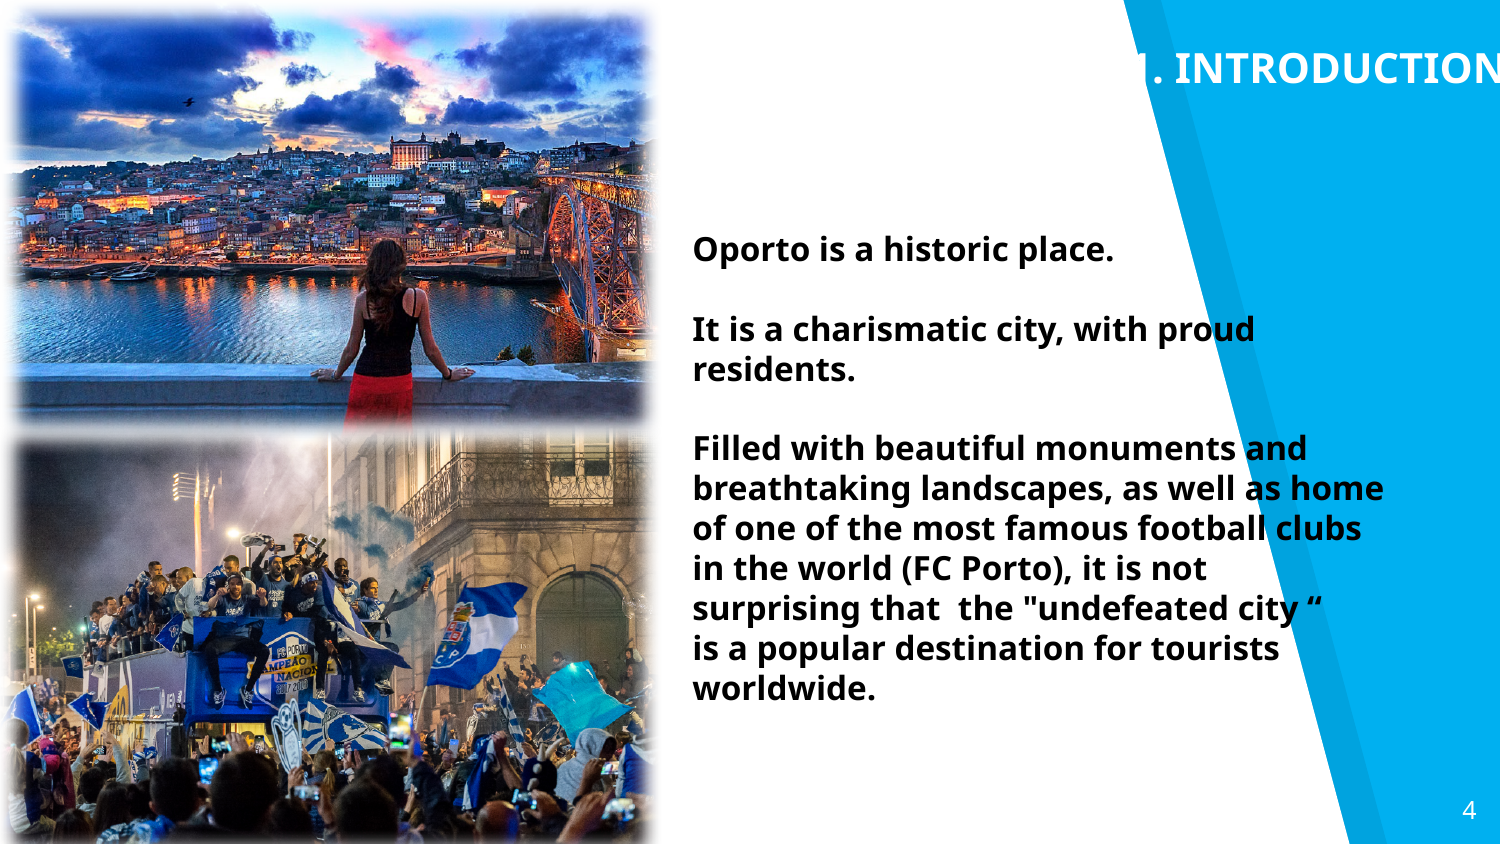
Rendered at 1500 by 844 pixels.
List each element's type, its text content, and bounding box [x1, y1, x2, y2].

text_box Oporto is a historic place. It is a charismatic city, with proud residents. Filled with beautiful monuments and breathtaking landscapes, as well as home of one of the most famous football clubs in the world (FC Porto), it is not surprising that the "undefeated city “ is a popular destination for tourists worldwide. [677, 220, 1500, 715]
text_box 1. INTRODUCTION [1113, 33, 1500, 99]
picture [0, 0, 663, 844]
slide_number 4 [1401, 779, 1492, 844]
